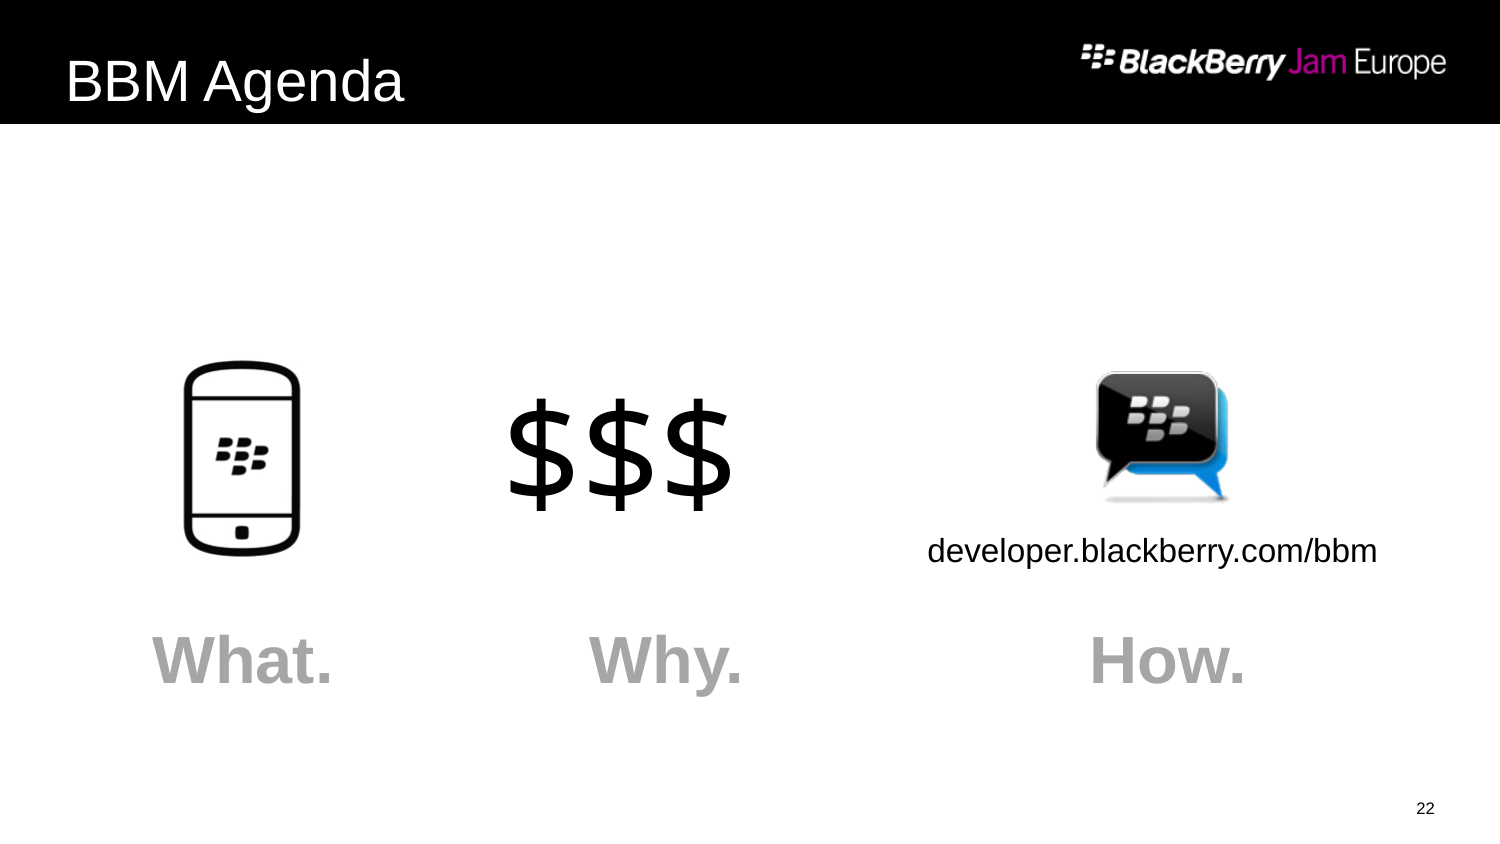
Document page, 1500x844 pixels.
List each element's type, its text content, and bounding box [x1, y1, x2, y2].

text_box developer.blackberry.com/bbm [912, 521, 1438, 577]
picture [0, 0, 1500, 124]
picture [1087, 371, 1239, 510]
text_box Why. [575, 609, 763, 704]
picture [99, 321, 385, 607]
list $$$ [487, 384, 863, 573]
slide_number 22 [1099, 766, 1451, 826]
text_box How. [1074, 609, 1263, 704]
text_box What. [137, 609, 388, 704]
title BBM Agenda [49, 15, 1001, 140]
